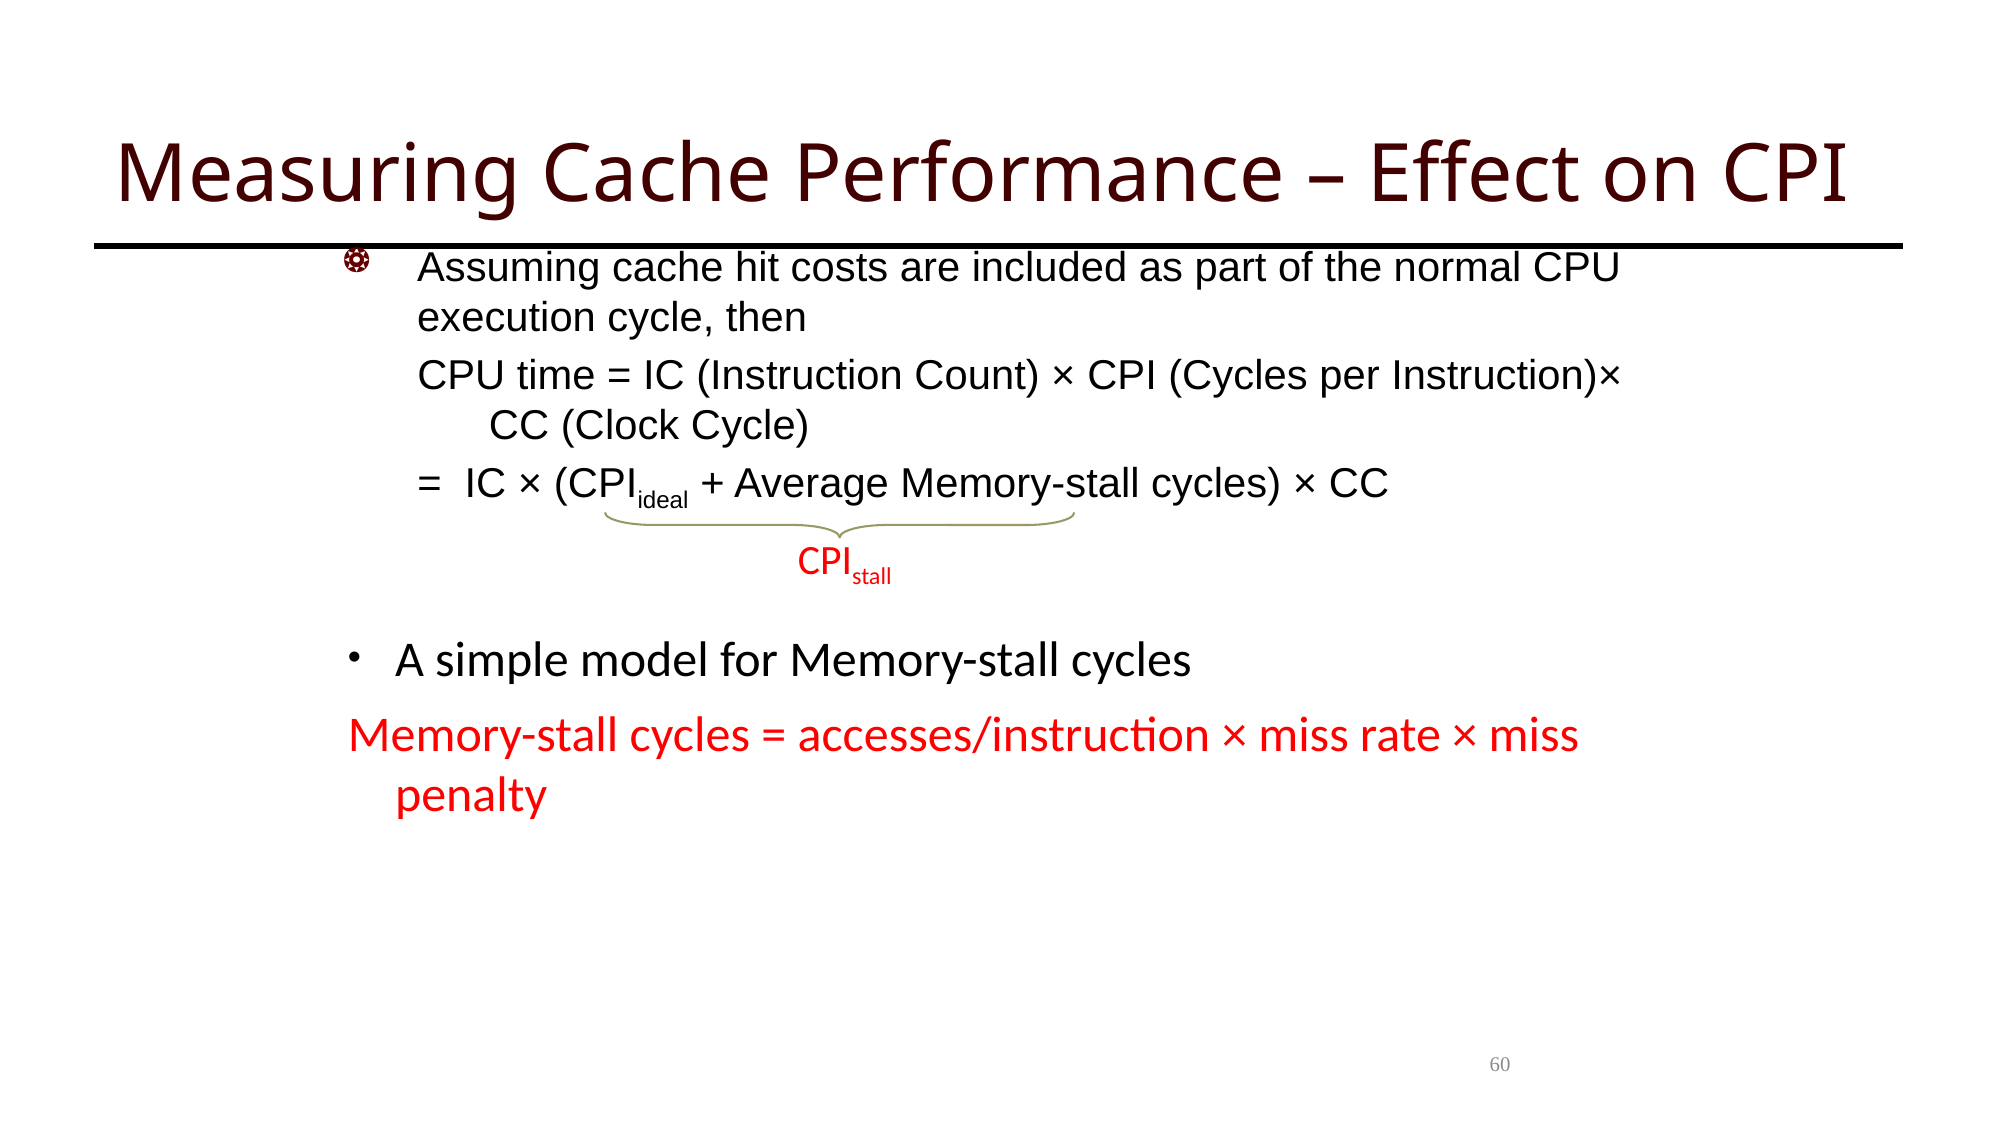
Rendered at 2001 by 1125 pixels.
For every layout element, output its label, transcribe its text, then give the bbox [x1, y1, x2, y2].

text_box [604, 512, 1075, 591]
slide_number 60 [1324, 1042, 1676, 1103]
text_box A simple model for Memory-stall cycles Memory-stall cycles = accesses/instruction × miss rate × miss penalty [337, 547, 1750, 826]
list Assuming cache hit costs are included as part of the normal CPU execution cycle, then CPU time = IC (Instruction Count) × CPI (Cycles per Instruction)× CC (Clock Cycle) = IC × (CPIideal + Average Memory-stall cycles) × CC [324, 231, 1676, 975]
title Measuring Cache Performance – Effect on CPI [99, 37, 1901, 226]
